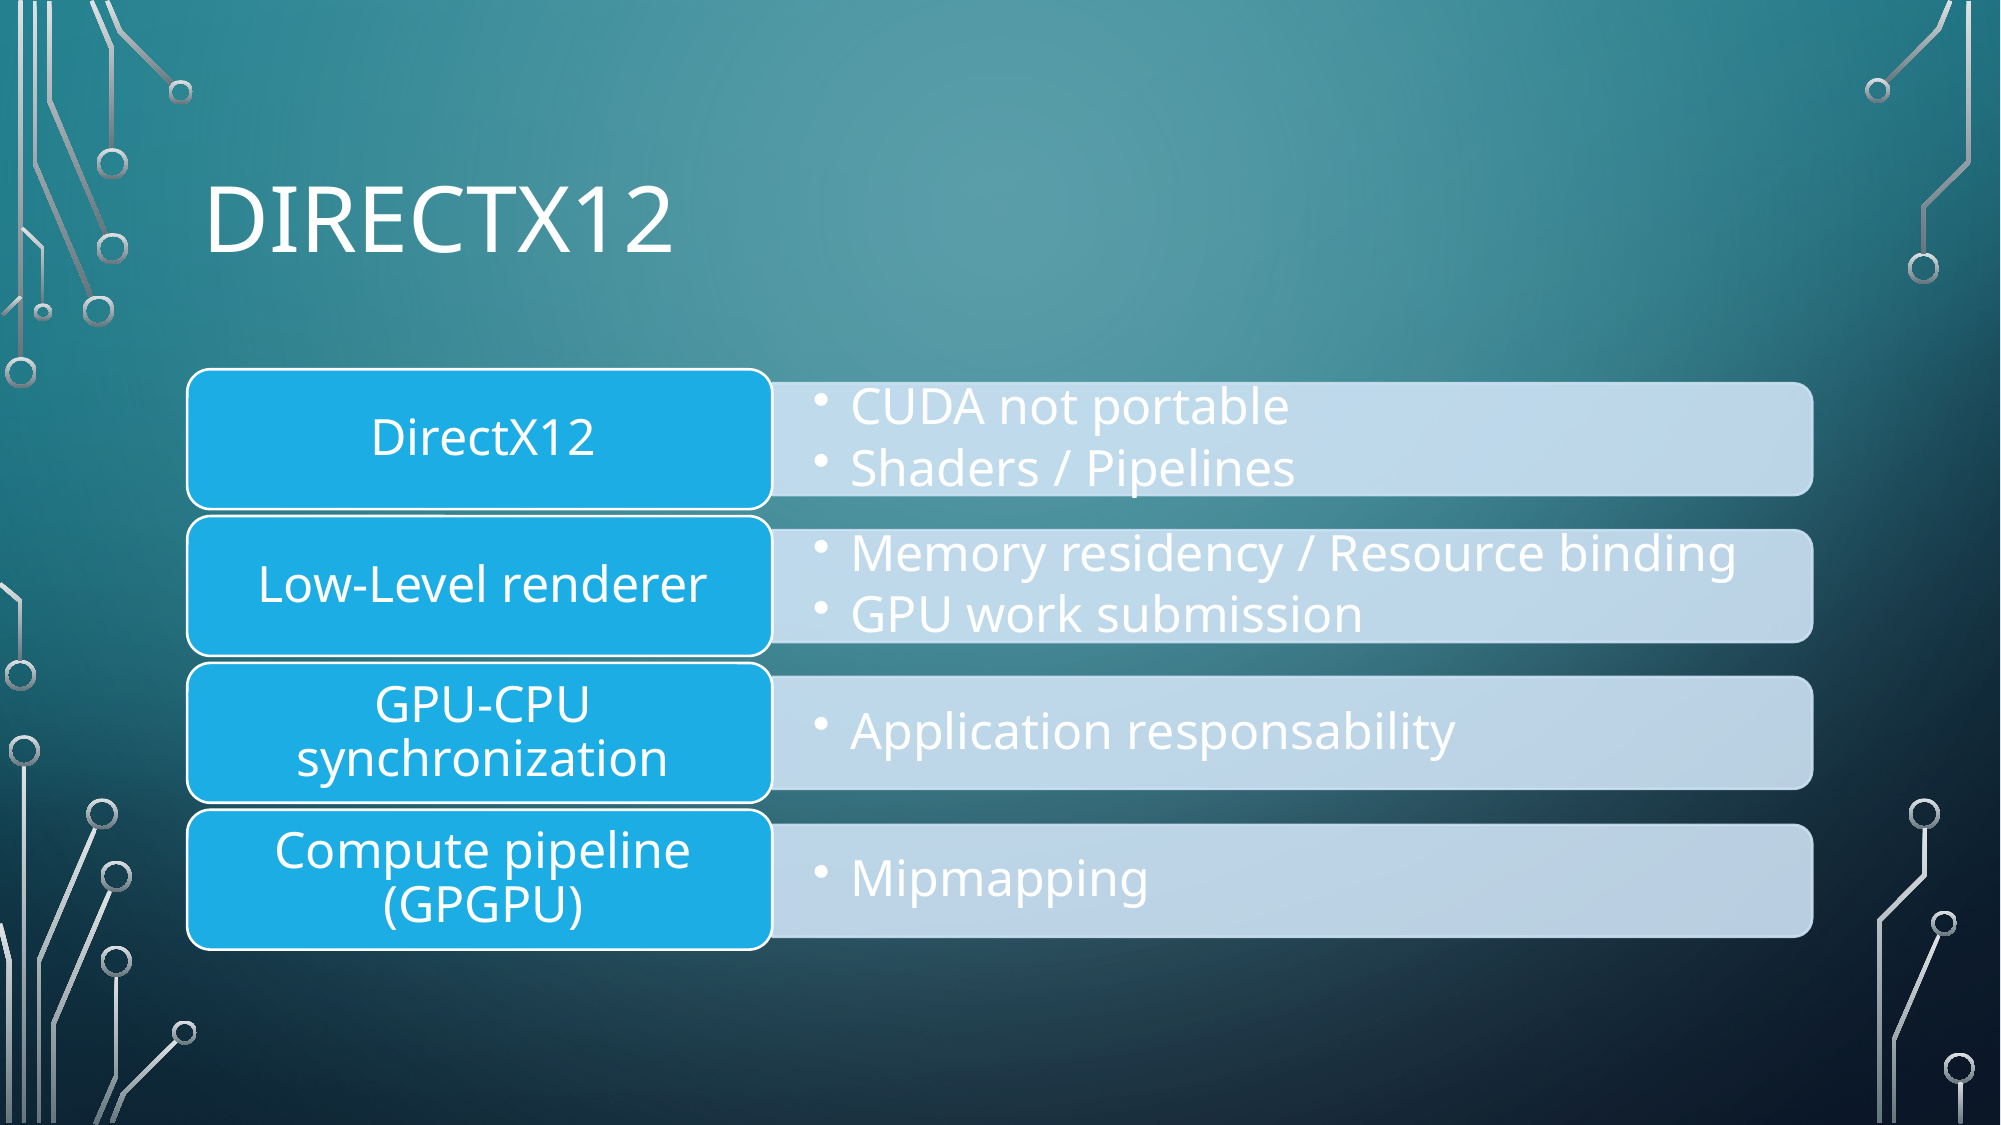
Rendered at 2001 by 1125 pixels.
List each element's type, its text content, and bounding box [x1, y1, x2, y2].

title DirectX12 [187, 101, 1813, 344]
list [186, 368, 1813, 951]
